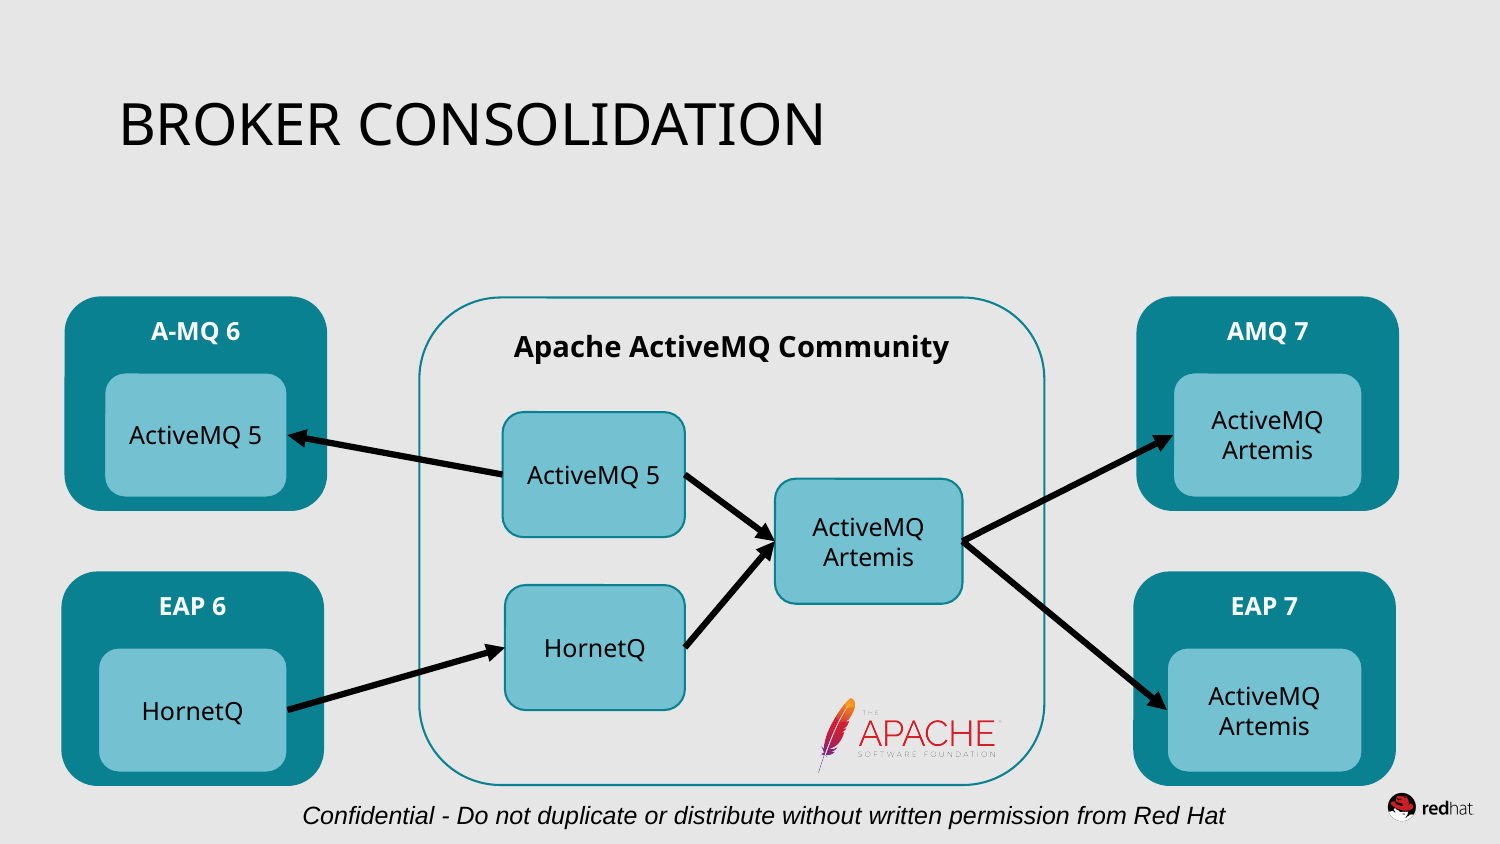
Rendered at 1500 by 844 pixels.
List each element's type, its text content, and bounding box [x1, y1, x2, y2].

text_box Confidential - Do not duplicate or distribute without written permission from Red Hat [287, 792, 1268, 837]
title Broker consolidation [103, 44, 1397, 208]
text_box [104, 297, 962, 785]
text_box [962, 541, 1395, 785]
picture [1387, 792, 1475, 822]
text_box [684, 474, 962, 648]
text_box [287, 585, 685, 711]
text_box A-MQ 6 [64, 296, 297, 511]
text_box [62, 572, 104, 785]
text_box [962, 297, 1398, 542]
